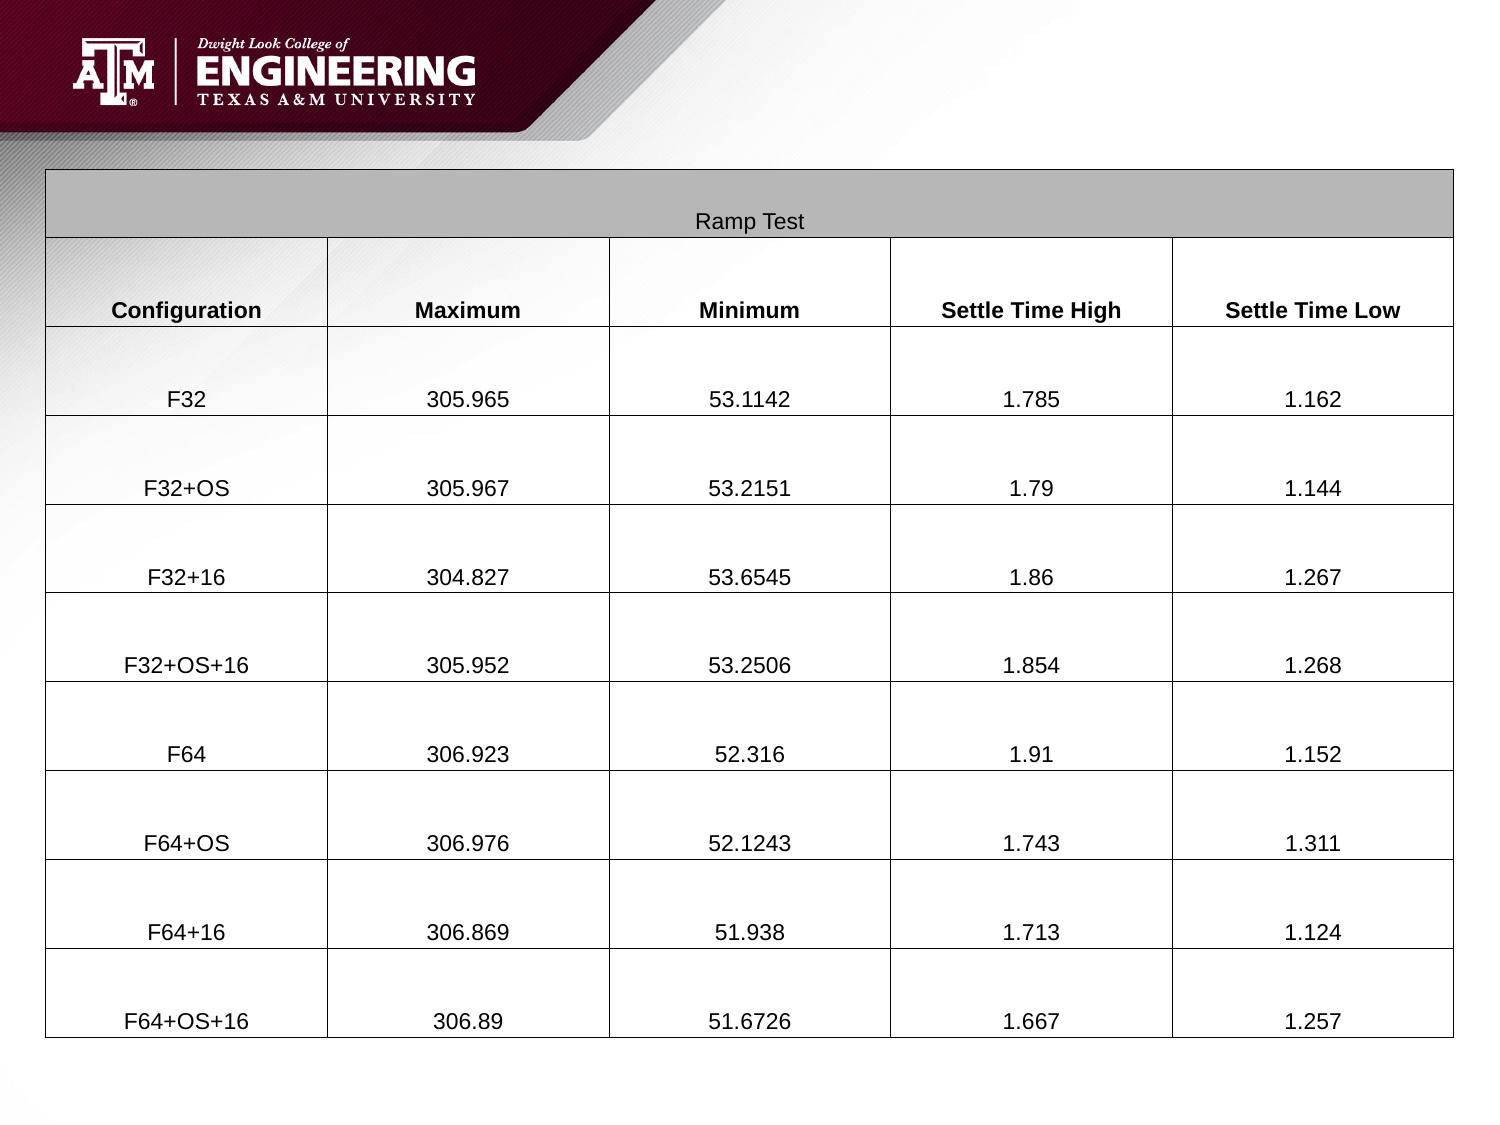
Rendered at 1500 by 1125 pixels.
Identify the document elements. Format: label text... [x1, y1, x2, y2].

table_cell 306.923 [328, 682, 609, 770]
table_cell 306.869 [328, 860, 609, 948]
table_cell 51.6726 [610, 949, 890, 1037]
table_cell Configuration [46, 238, 327, 326]
table_cell 1.79 [891, 416, 1172, 504]
table_cell 1.854 [891, 593, 1172, 681]
table_cell 304.827 [328, 505, 609, 592]
table_cell F32 [46, 327, 327, 415]
table_cell F64+16 [46, 860, 327, 948]
table_cell 1.257 [1173, 949, 1453, 1037]
table_cell 306.89 [328, 949, 609, 1037]
table_cell 1.124 [1173, 860, 1453, 948]
table_cell 51.938 [610, 860, 890, 948]
table_cell 1.152 [1173, 682, 1453, 770]
table_cell 53.2151 [610, 416, 890, 504]
table_cell F32+16 [46, 505, 327, 592]
table_header Ramp Test [46, 170, 1453, 237]
table_cell F64+OS+16 [46, 949, 327, 1037]
table_cell 306.976 [328, 771, 609, 859]
table_cell F32+OS+16 [46, 593, 327, 681]
table_cell Settle Time High [891, 238, 1172, 326]
table_cell 1.713 [891, 860, 1172, 948]
table_cell 1.311 [1173, 771, 1453, 859]
table_cell Maximum [328, 238, 609, 326]
table_cell 1.91 [891, 682, 1172, 770]
table_cell 305.952 [328, 593, 609, 681]
picture [0, 0, 1500, 1125]
table_cell 1.785 [891, 327, 1172, 415]
table_cell 52.1243 [610, 771, 890, 859]
table_cell 305.965 [328, 327, 609, 415]
table_cell 1.667 [891, 949, 1172, 1037]
table_cell Minimum [610, 238, 890, 326]
table_cell 305.967 [328, 416, 609, 504]
table_cell Settle Time Low [1173, 238, 1453, 326]
table_cell 1.162 [1173, 327, 1453, 415]
table_cell 53.6545 [610, 505, 890, 592]
table_cell F32+OS [46, 416, 327, 504]
table_cell 1.267 [1173, 505, 1453, 592]
table_cell 52.316 [610, 682, 890, 770]
table_cell 1.268 [1173, 593, 1453, 681]
table_cell 53.1142 [610, 327, 890, 415]
table_cell F64 [46, 682, 327, 770]
table_cell 1.743 [891, 771, 1172, 859]
table_cell 1.144 [1173, 416, 1453, 504]
table_cell 53.2506 [610, 593, 890, 681]
table_cell F64+OS [46, 771, 327, 859]
table_cell 1.86 [891, 505, 1172, 592]
